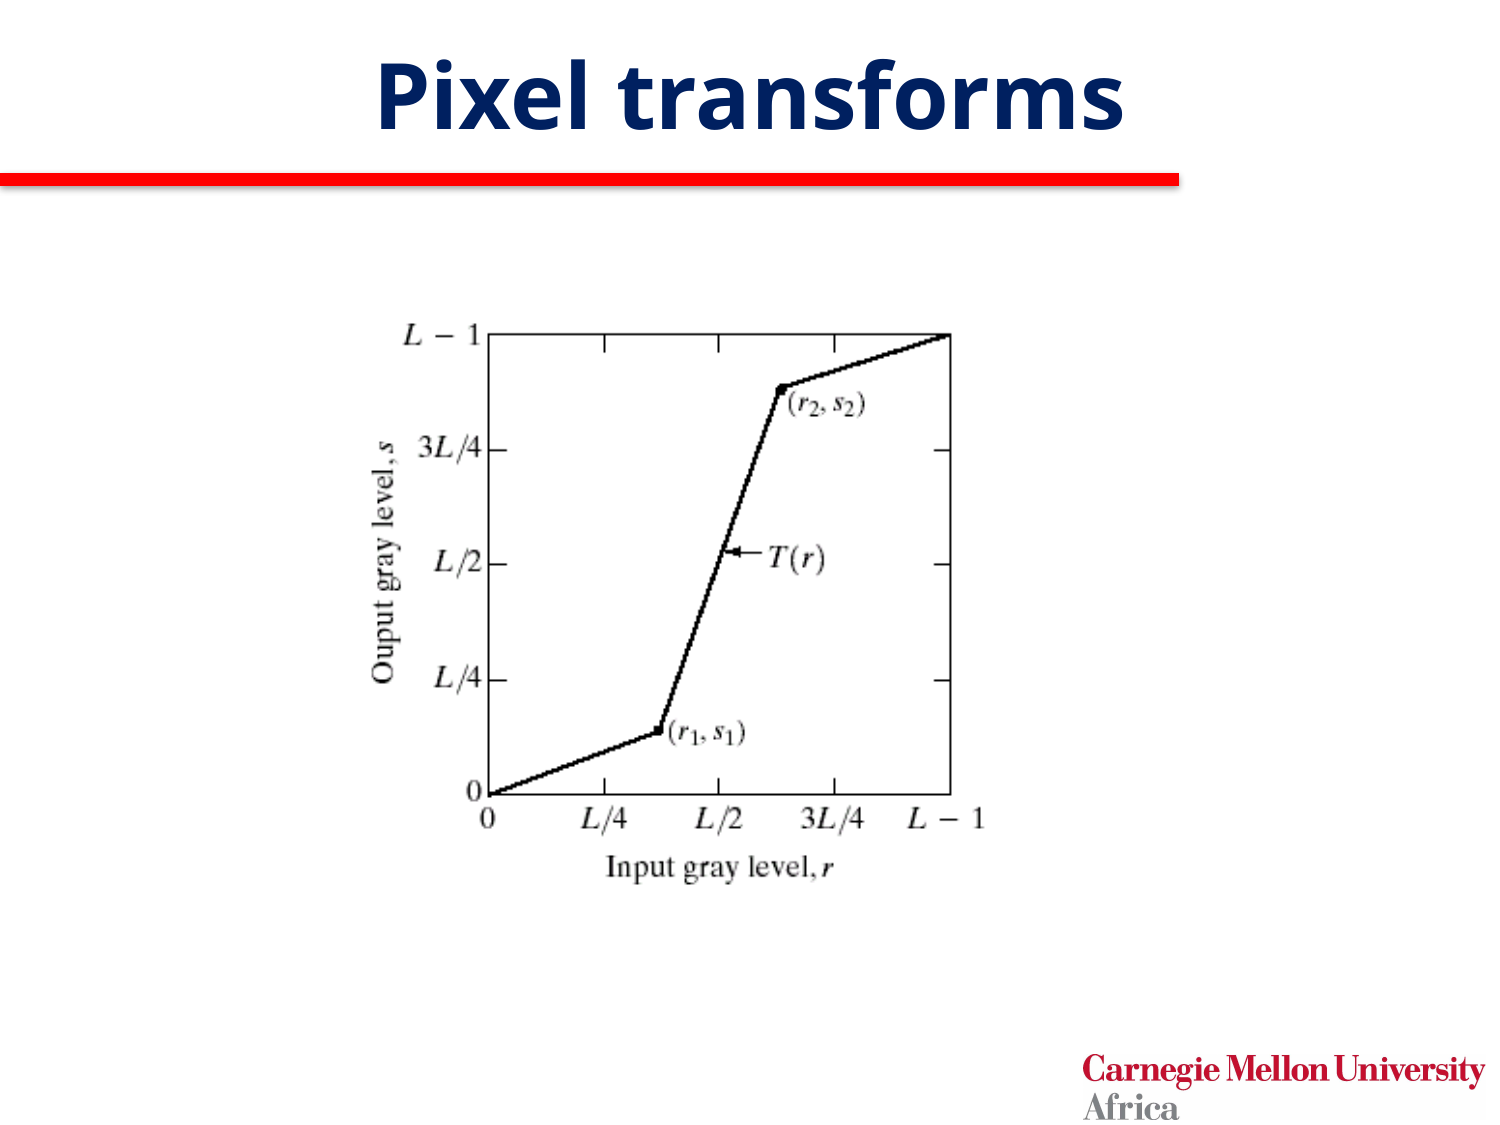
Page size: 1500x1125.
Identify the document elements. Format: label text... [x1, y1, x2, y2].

picture [347, 268, 998, 913]
picture [1083, 1054, 1486, 1120]
title Pixel transforms [75, 0, 1425, 187]
